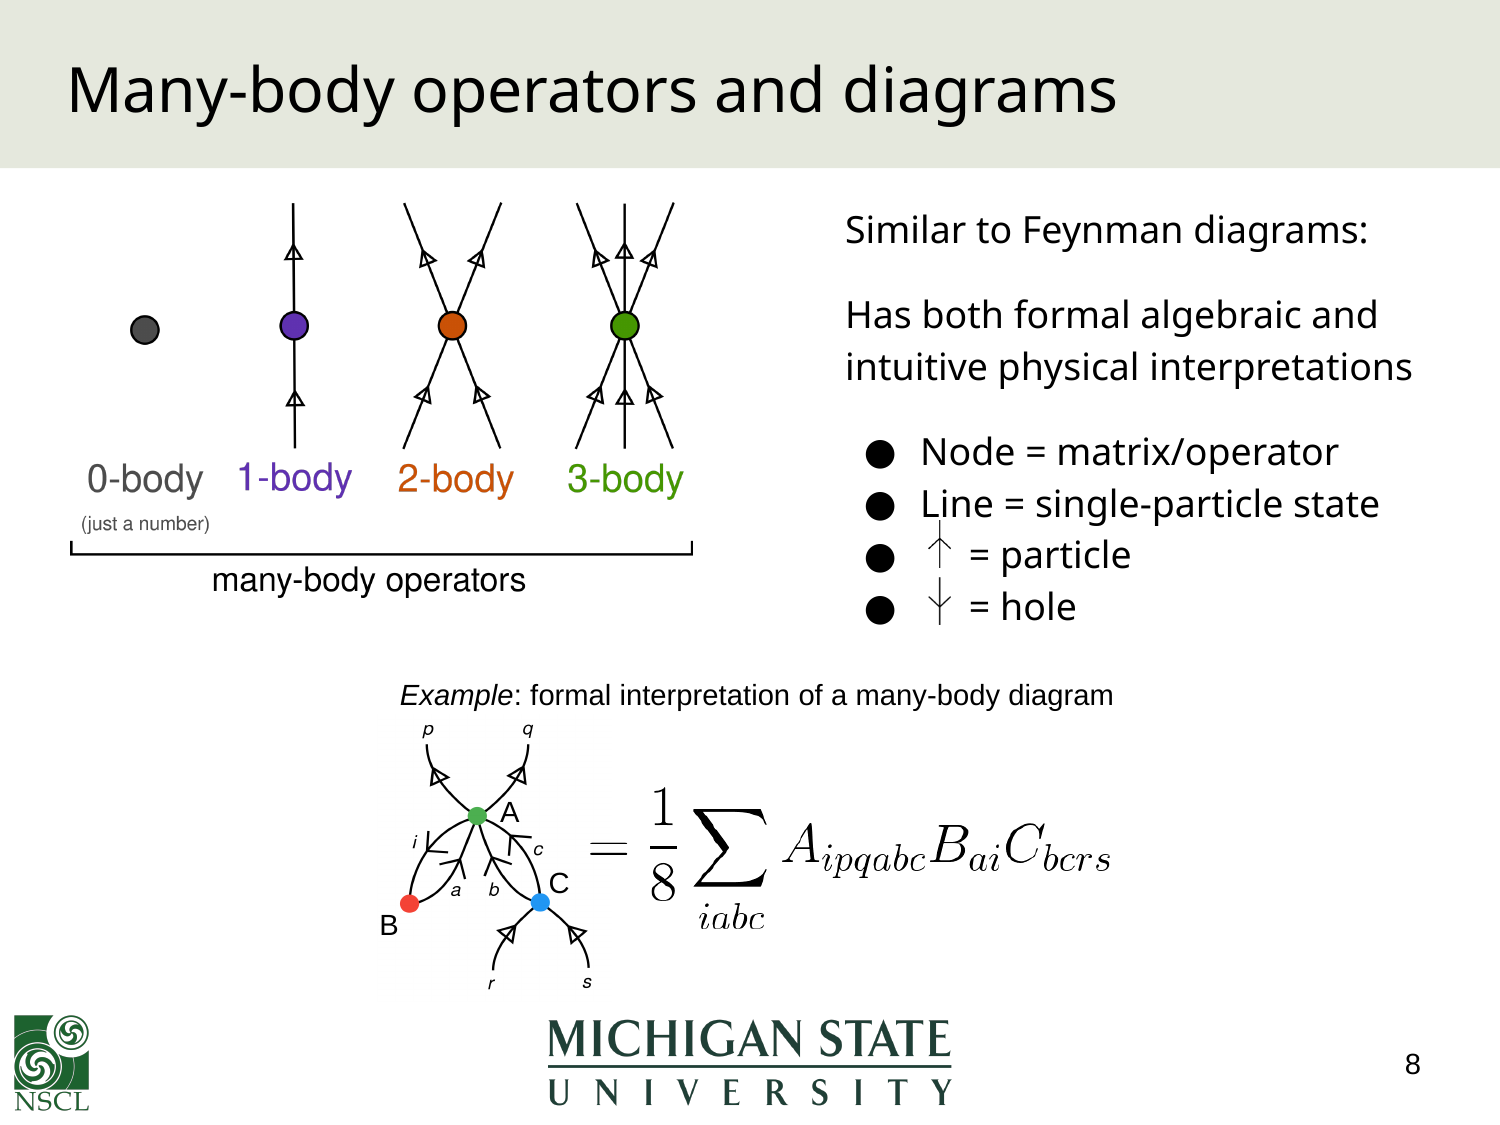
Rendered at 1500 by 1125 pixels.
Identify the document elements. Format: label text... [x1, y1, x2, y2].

title Many-body operators and diagrams [51, 34, 1449, 161]
slide_number ‹#› [1389, 1019, 1480, 1106]
picture [548, 1019, 952, 1106]
picture [590, 787, 1110, 929]
list Similar to Feynman diagrams: Has both formal algebraic and intuitive physical interpretations Node = matrix/operator Line = single-particle state = particle = hole [830, 184, 1460, 941]
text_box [364, 714, 613, 1002]
text_box Example: formal interpretation of a many-body diagram [384, 661, 1152, 741]
picture [928, 520, 951, 568]
picture [928, 577, 951, 626]
picture [9, 1010, 94, 1116]
picture [70, 202, 694, 599]
